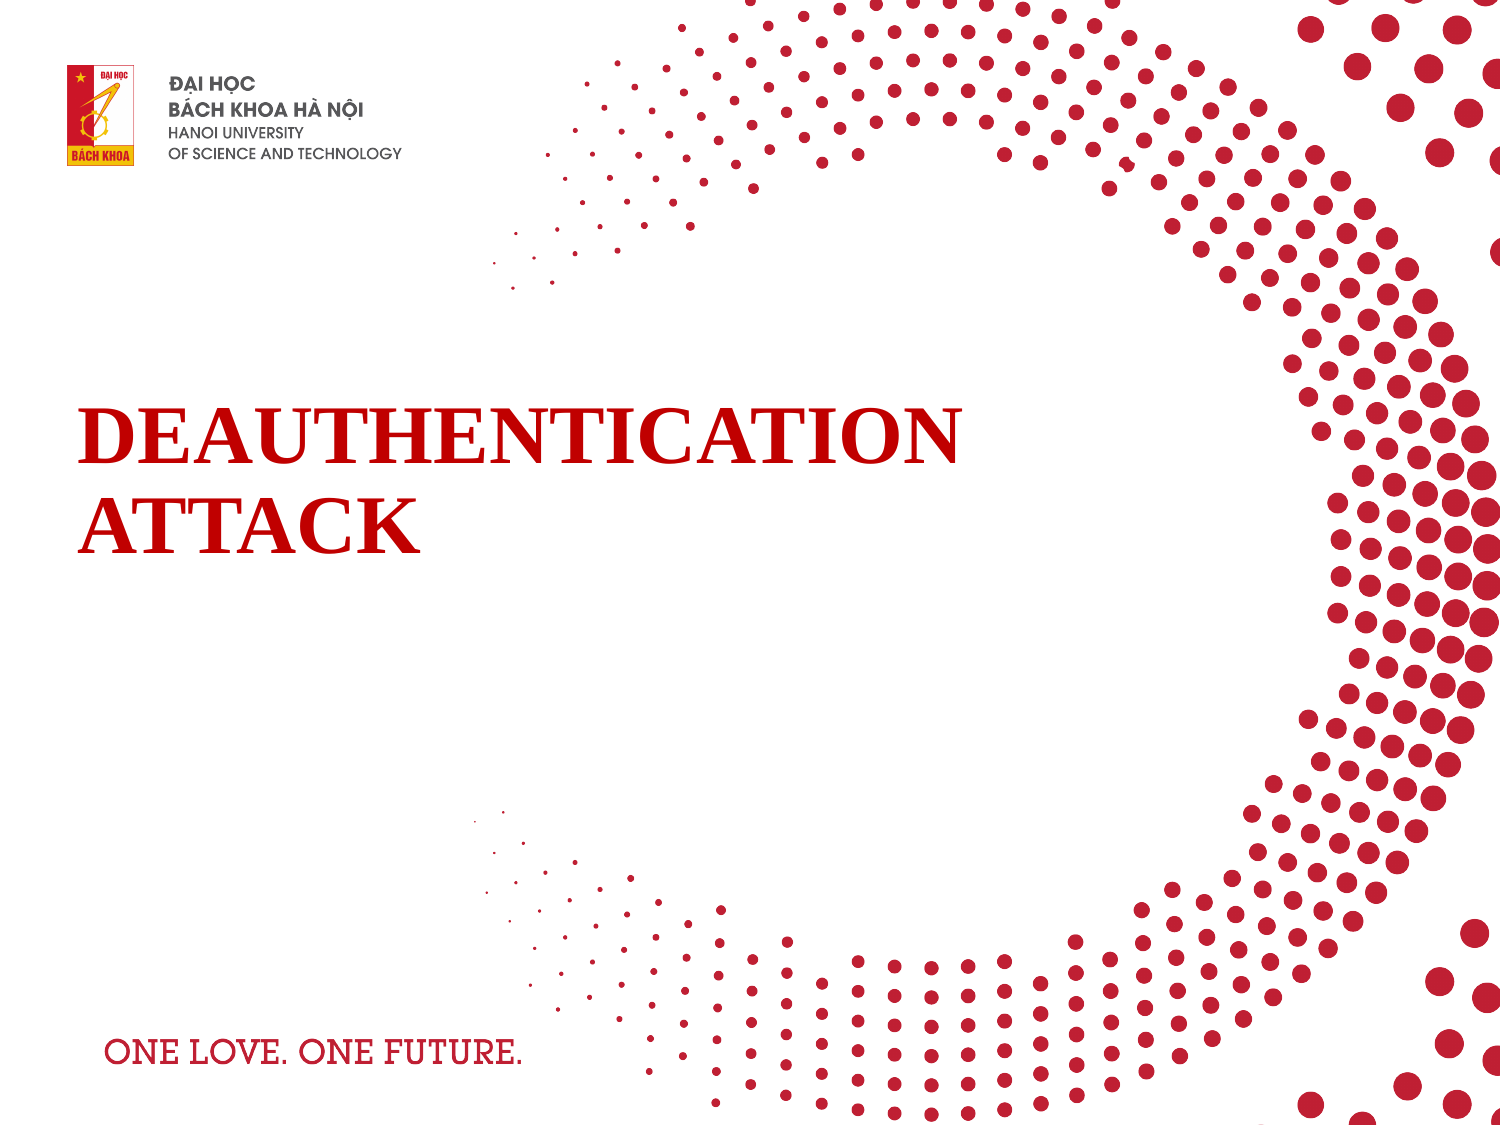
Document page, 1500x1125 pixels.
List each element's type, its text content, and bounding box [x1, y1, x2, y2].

text_box [63, 423, 1402, 506]
text_box DEAUTHENTICATION ATTACK [63, 283, 1194, 423]
picture [0, 0, 1500, 1125]
